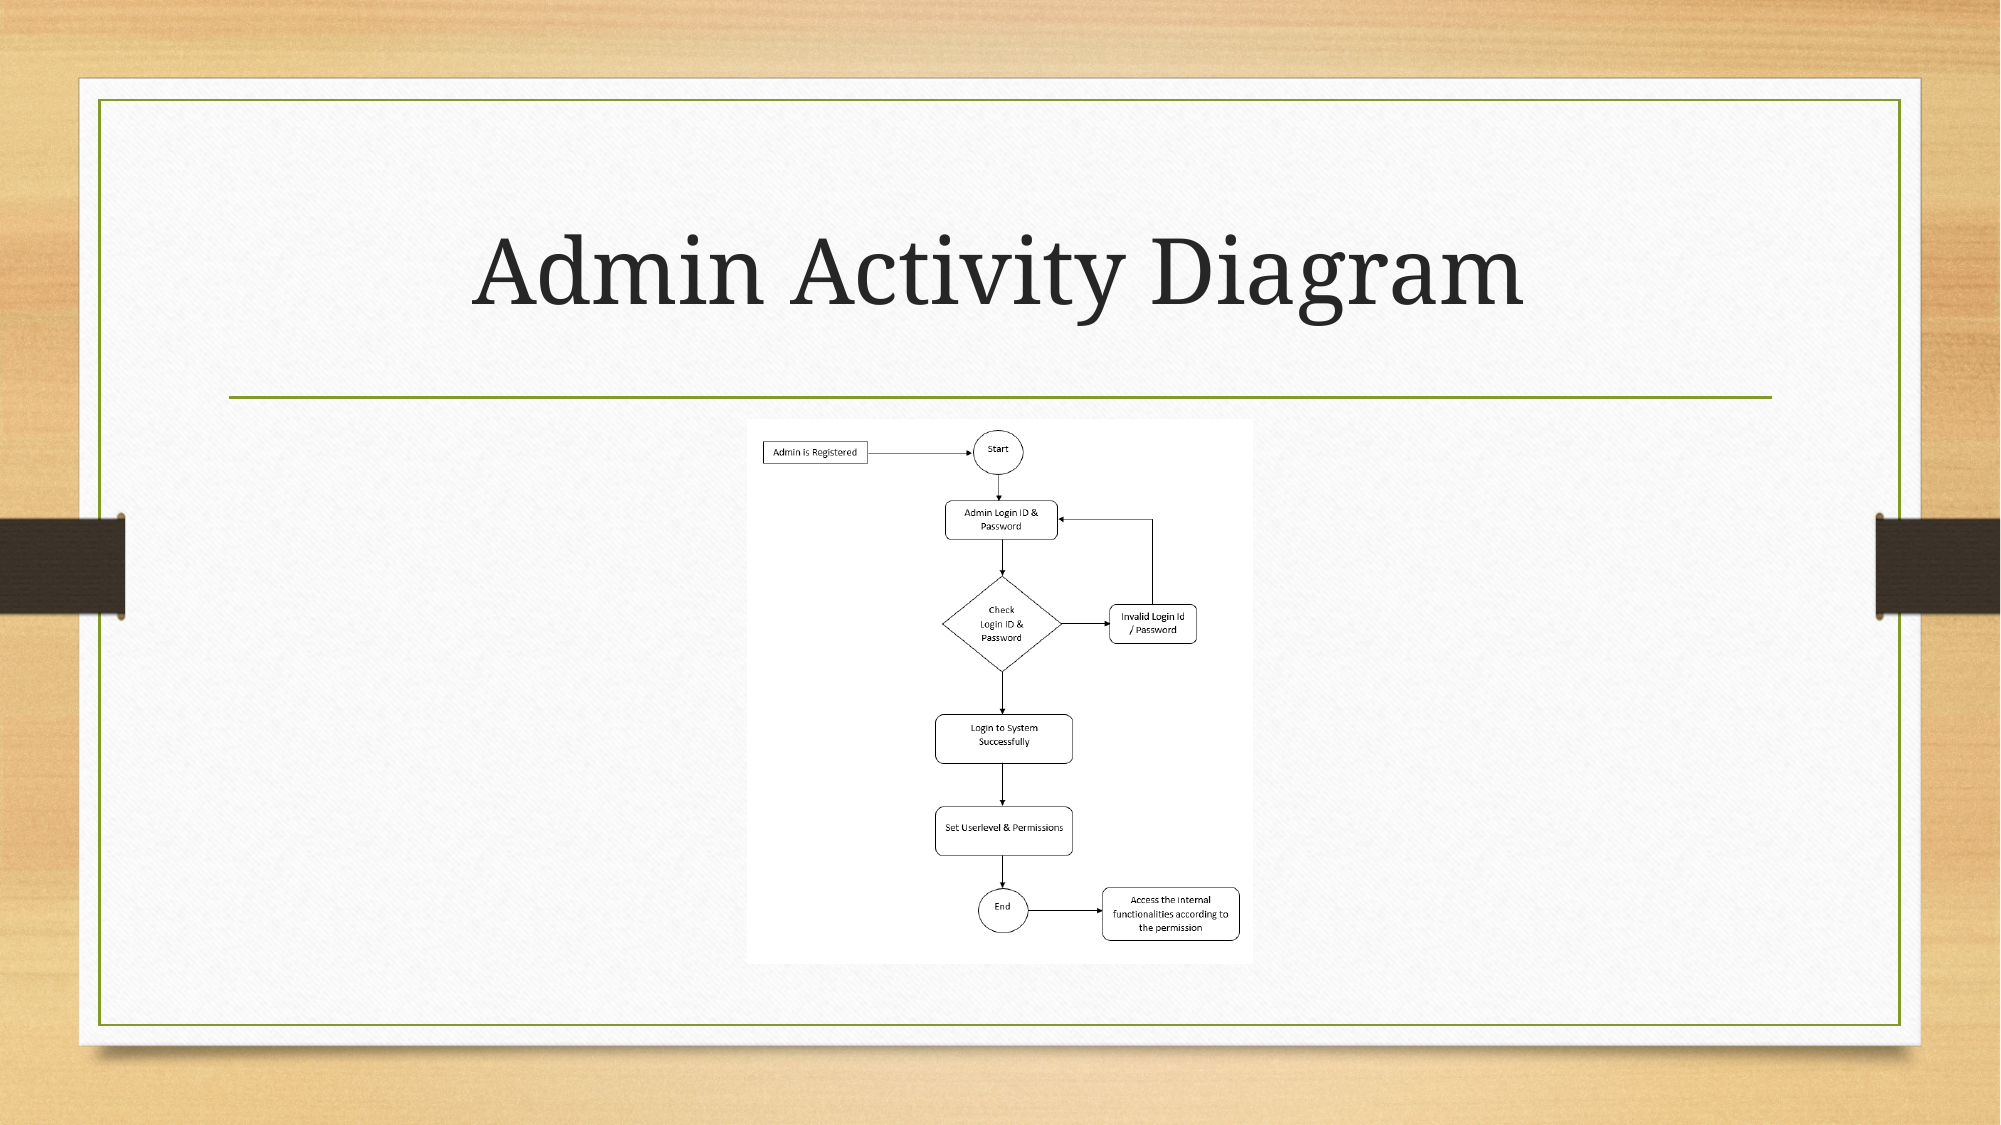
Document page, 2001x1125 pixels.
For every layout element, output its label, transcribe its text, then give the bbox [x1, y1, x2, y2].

title Admin Activity Diagram [212, 161, 1788, 375]
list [747, 419, 1253, 964]
picture [0, 0, 2001, 1125]
